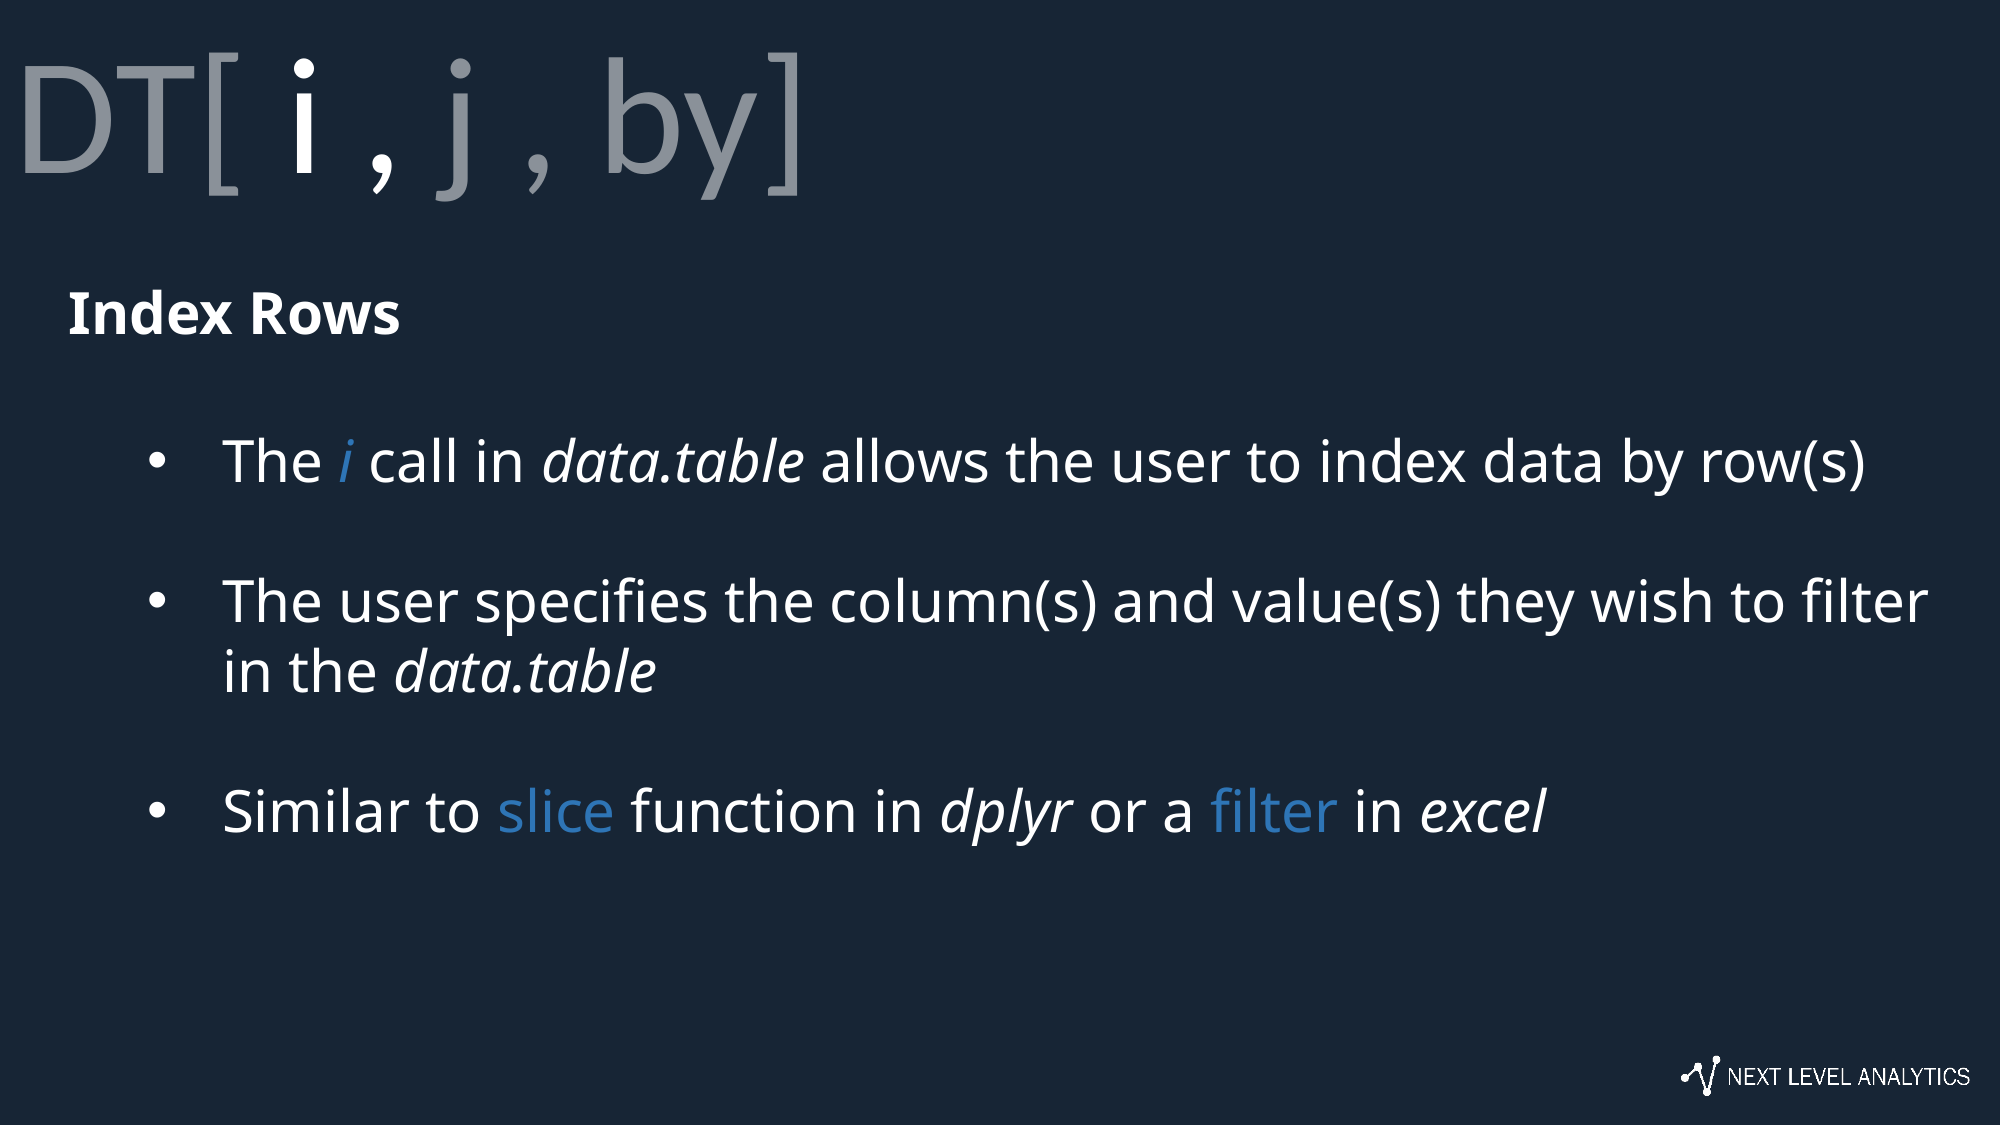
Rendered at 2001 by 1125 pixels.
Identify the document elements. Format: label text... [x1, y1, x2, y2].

picture [1671, 1049, 1978, 1102]
text_box DT[ i , j , by] [249, 0, 416, 215]
text_box [416, 0, 2000, 231]
text_box [0, 0, 249, 231]
text_box The i call in data.table allows the user to index data by row(s) The user specifies the column(s) and value(s) they wish to filter in the data.table Similar to slice function in dplyr or a filter in excel [147, 424, 1958, 1055]
text_box Index Rows [68, 275, 2000, 346]
